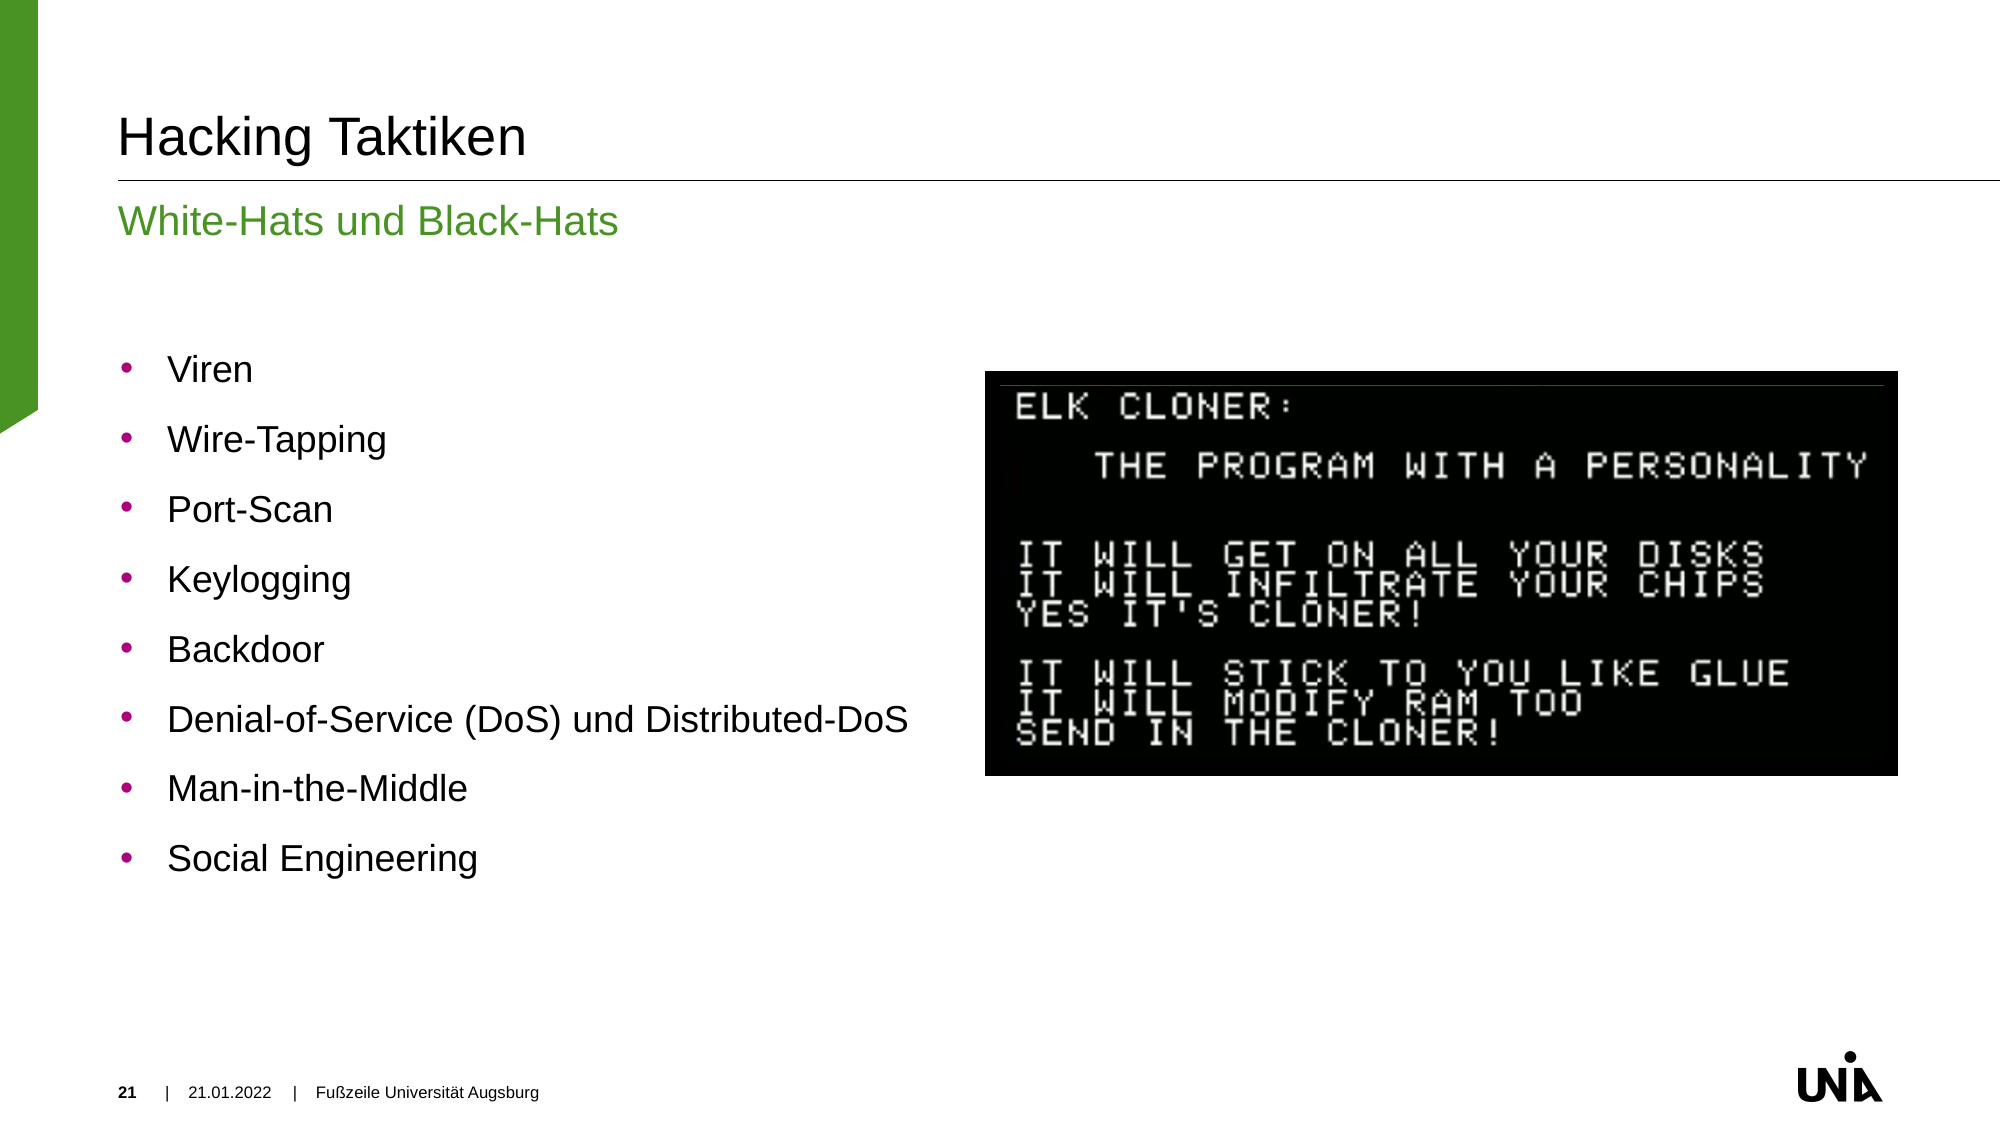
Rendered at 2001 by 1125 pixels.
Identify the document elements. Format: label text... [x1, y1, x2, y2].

picture [999, 385, 1884, 762]
picture [1798, 1051, 1883, 1102]
list Viren Wire-Tapping Port-Scan Keylogging Backdoor Denial-of-Service (DoS) und Distributed-DoS Man-in-the-Middle Social Engineering [118, 274, 1883, 1037]
footer | Fußzeile Universität Augsburg [298, 1066, 1490, 1102]
title Hacking Taktiken [117, 0, 1882, 167]
slide_number 21 [118, 1066, 164, 1102]
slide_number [164, 1066, 298, 1102]
subtitle White-Hats und Black-Hats [117, 193, 1882, 254]
